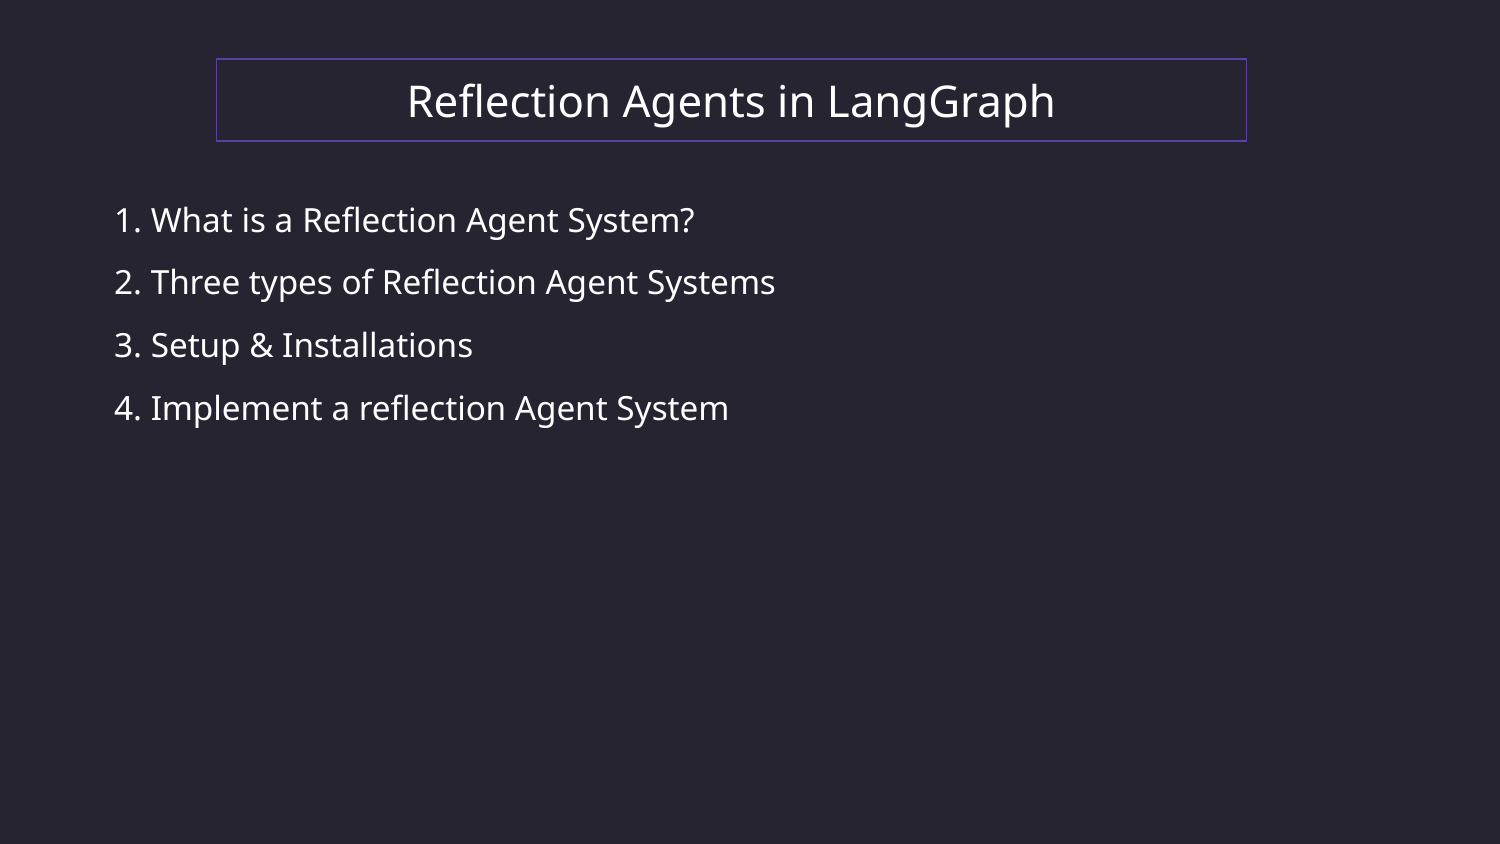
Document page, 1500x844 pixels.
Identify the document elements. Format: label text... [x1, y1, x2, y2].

text_box 4. Implement a reflection Agent System [99, 371, 1182, 442]
text_box Reflection Agents in LangGraph [216, 58, 1247, 142]
text_box 2. Three types of Reflection Agent Systems [99, 246, 1182, 309]
text_box 1. What is a Reflection Agent System? [99, 184, 1182, 246]
text_box 3. Setup & Installations [99, 309, 1182, 371]
